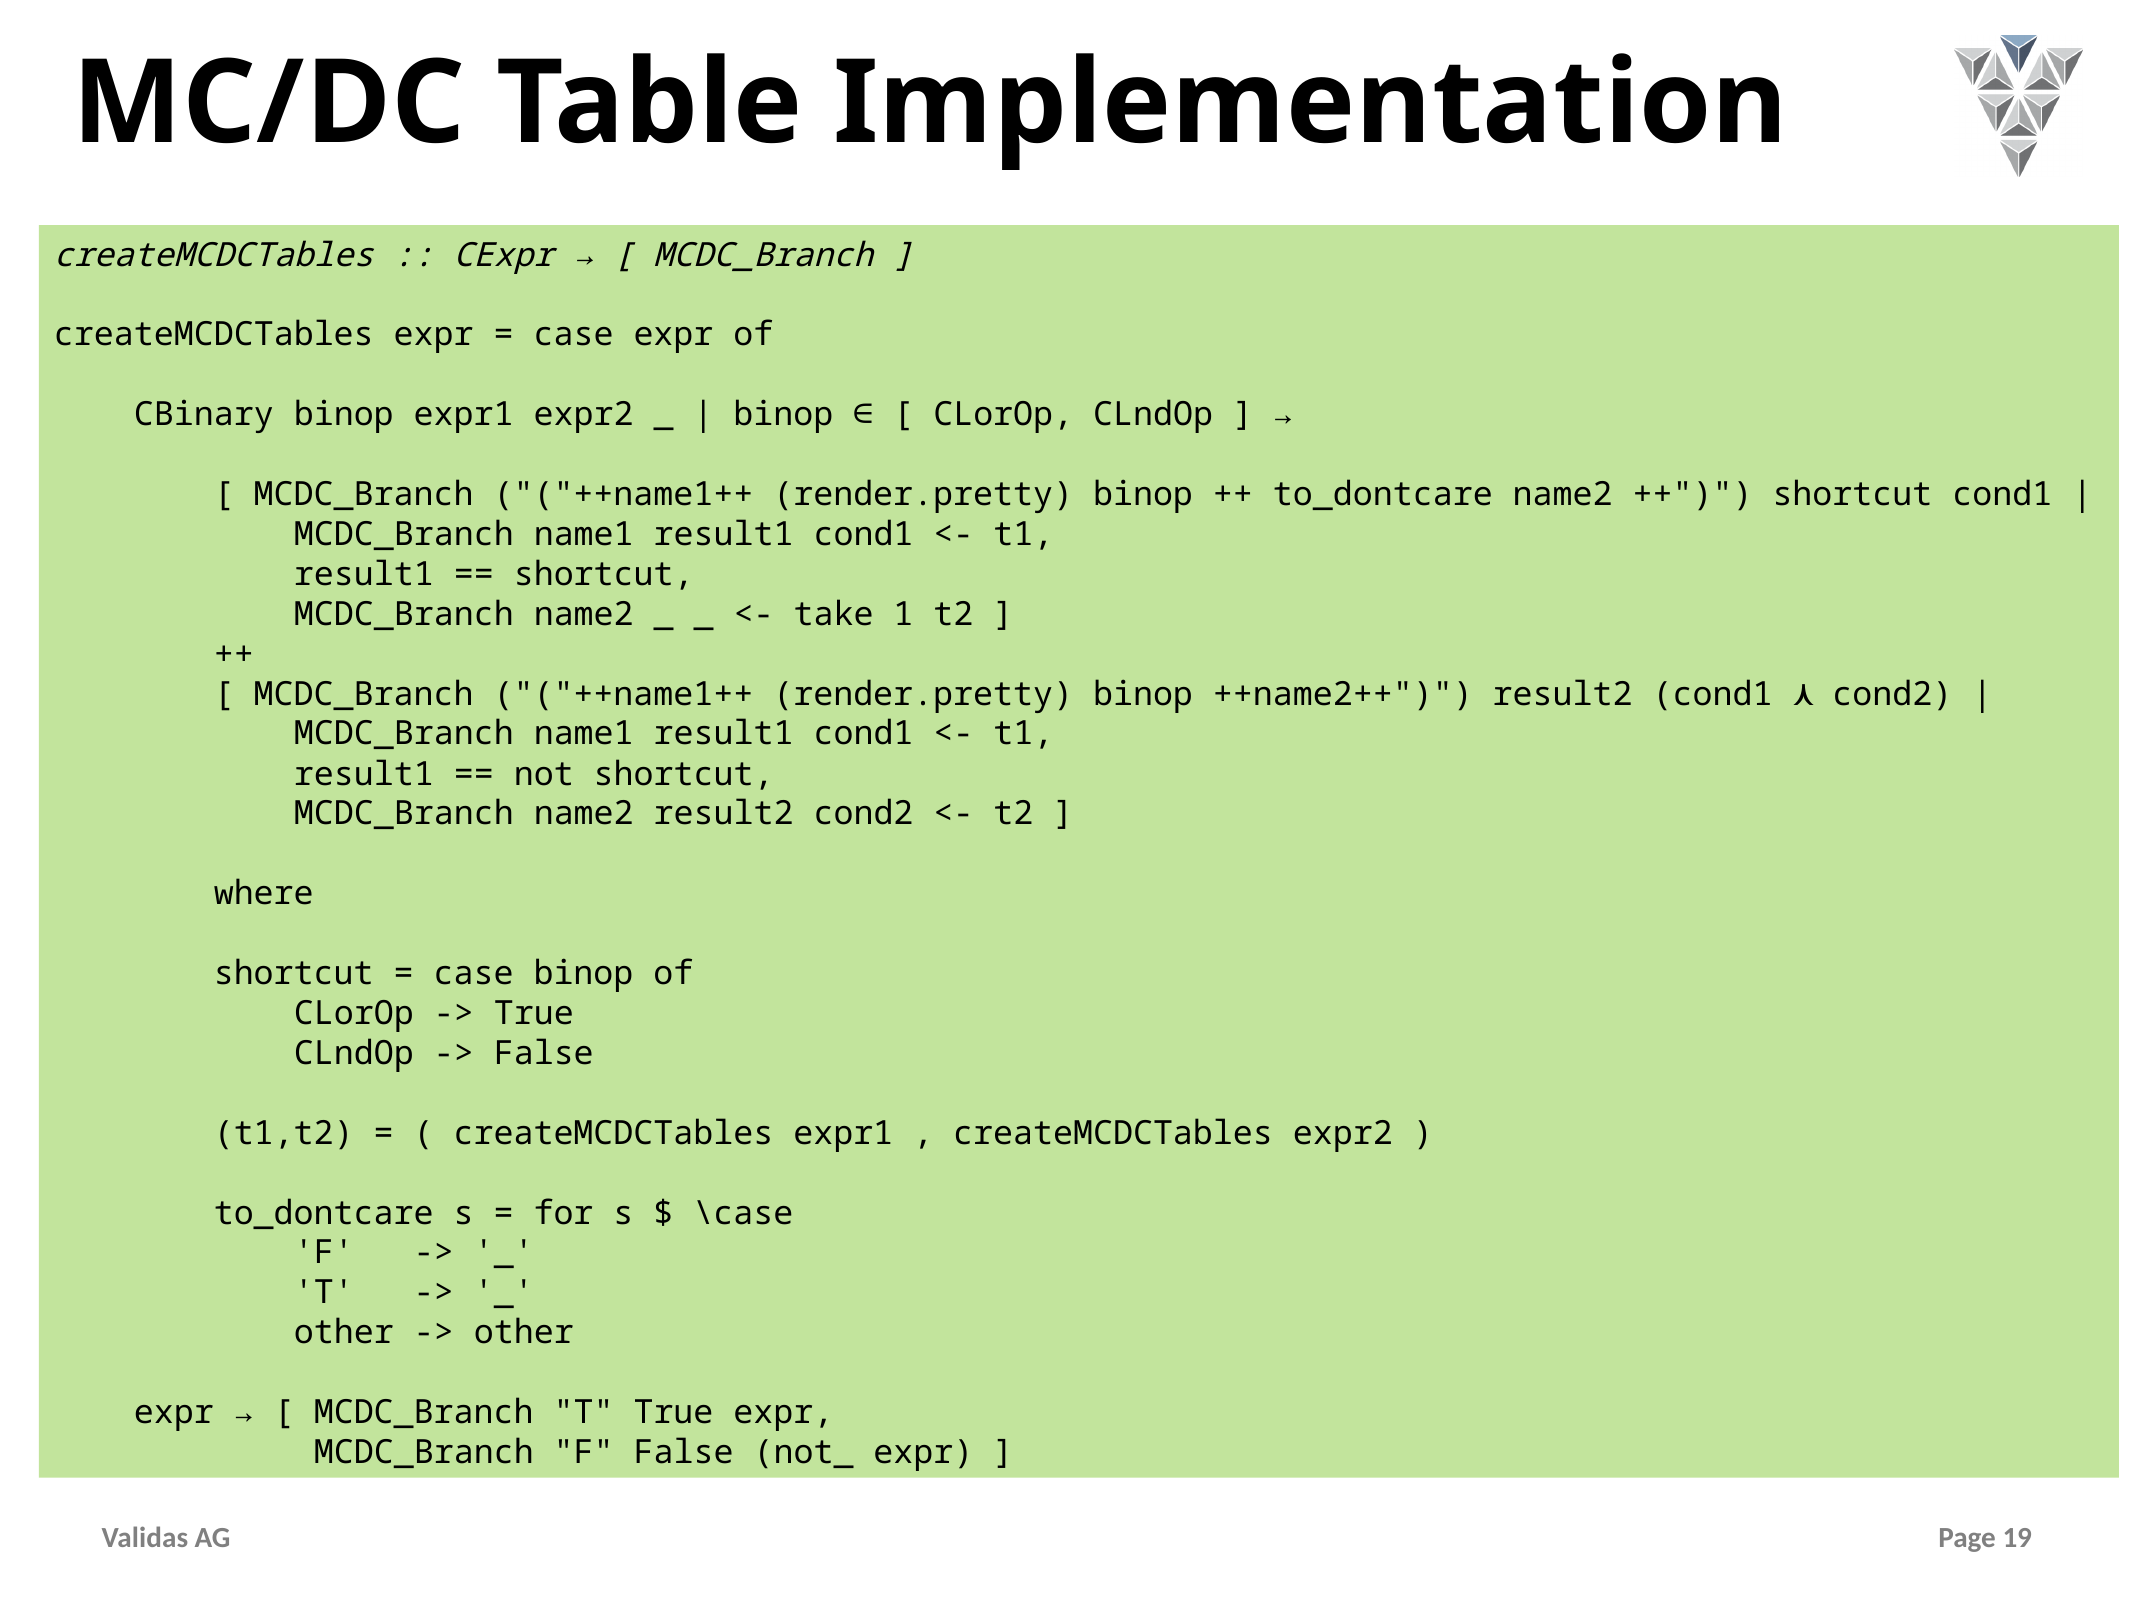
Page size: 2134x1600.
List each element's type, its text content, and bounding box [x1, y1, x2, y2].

picture [1954, 35, 2083, 177]
title MC/DC Table Implementation [72, 15, 1835, 170]
text_box createMCDCTables :: CExpr → [ MCDC_Branch ] createMCDCTables expr = case expr of CBinary binop expr1 expr2 _ | binop ∈ [ CLorOp, CLndOp ] → [ MCDC_Branch ("("++name1++ (render.pretty) binop ++ to_dontcare name2 ++")") shortcut cond1 | MCDC_Branch name1 result1 cond1 <- t1, result1 == shortcut, MCDC_Branch name2 _ _ <- take 1 t2 ] ++ [ MCDC_Branch ("("++name1++ (render.pretty) binop ++name2++")") result2 (cond1 ⋏ cond2) | MCDC_Branch name1 result1 cond1 <- t1, result1 == not shortcut, MCDC_Branch name2 result2 cond2 <- t2 ] where shortcut = case binop of CLorOp -> True CLndOp -> False (t1,t2) = ( createMCDCTables expr1 , createMCDCTables expr2 ) to_dontcare s = for s $ \case 'F' -> '_' 'T' -> '_' other -> other expr → [ MCDC_Branch "T" True expr, MCDC_Branch "F" False (not_ expr) ] [38, 225, 2119, 1478]
